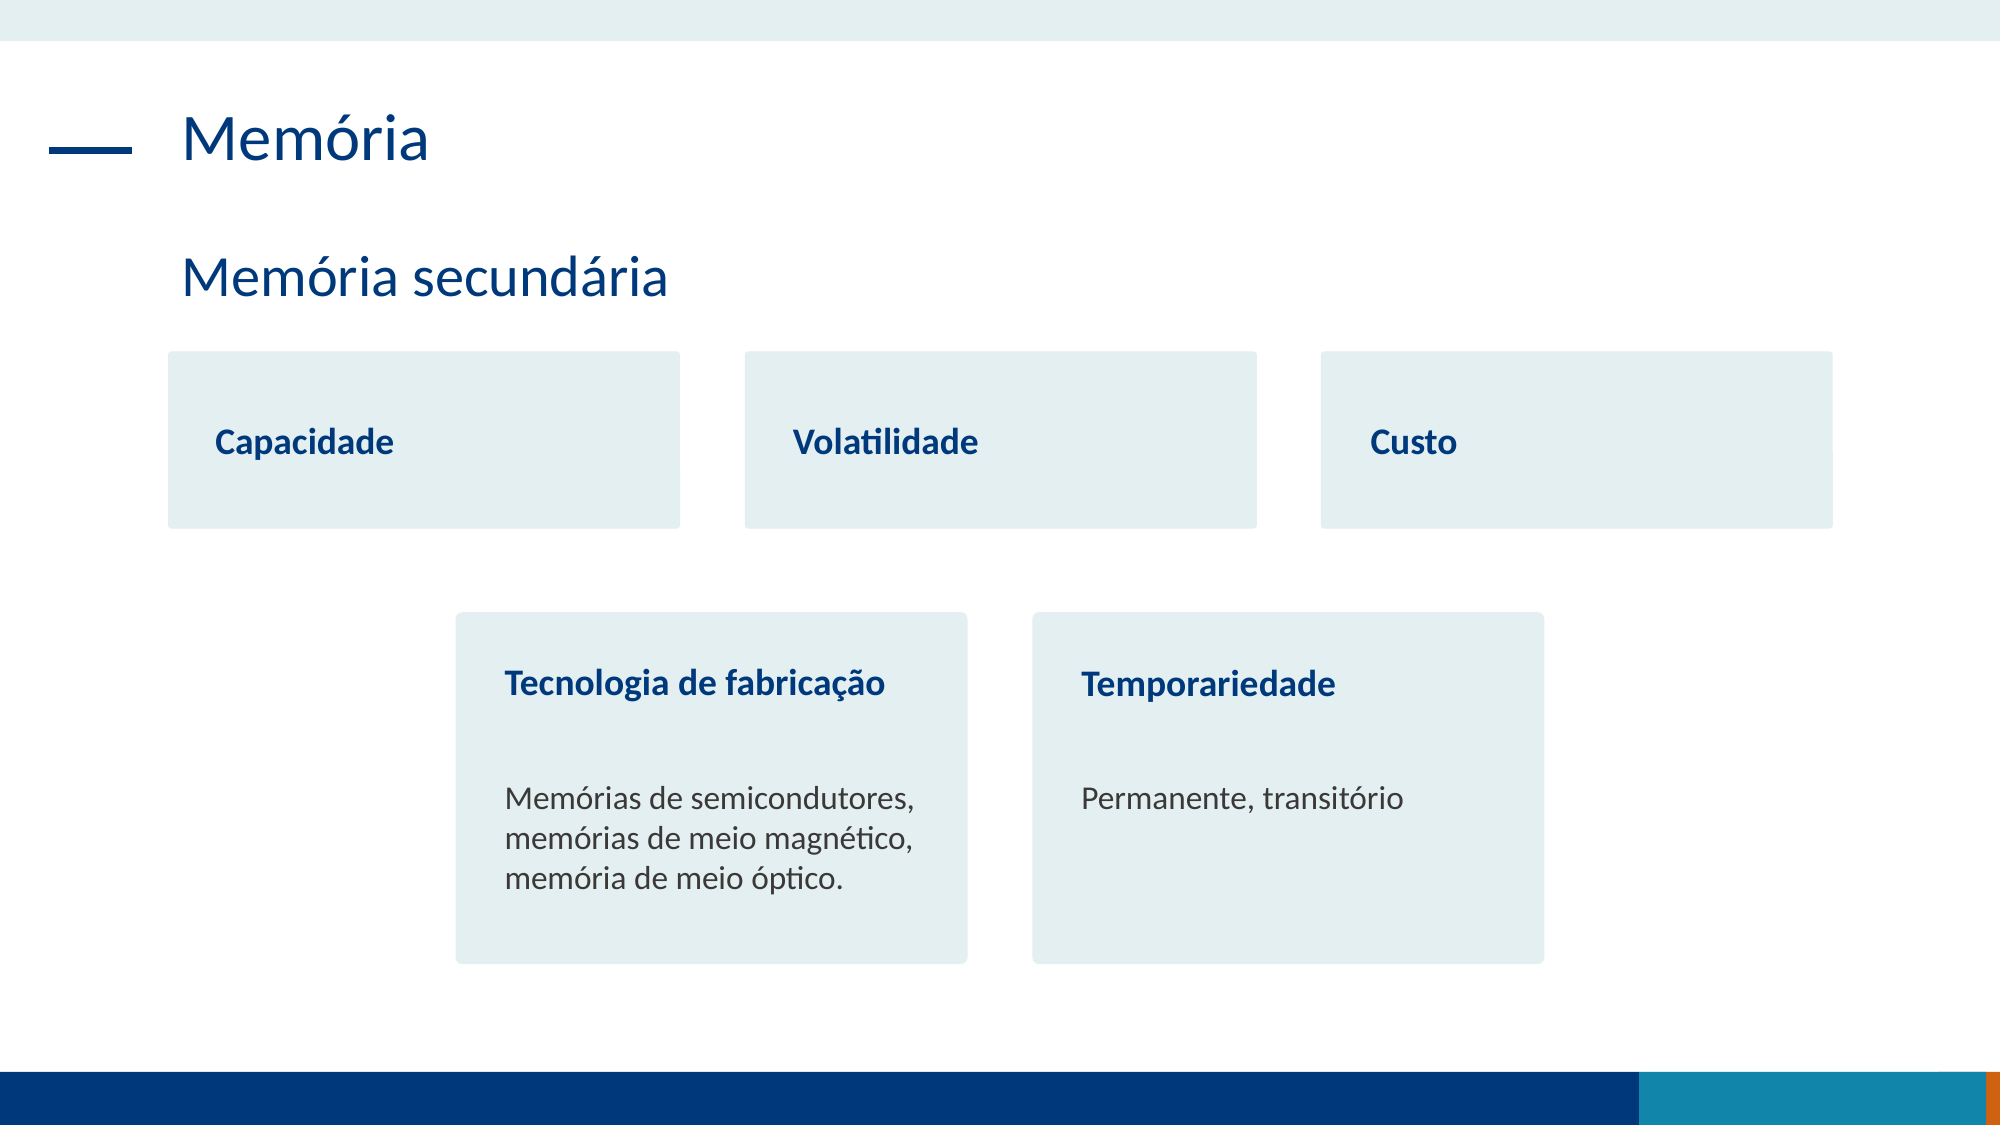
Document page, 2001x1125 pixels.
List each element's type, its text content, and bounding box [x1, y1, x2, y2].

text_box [455, 612, 1545, 965]
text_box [168, 351, 1833, 529]
list Memória secundária [167, 238, 1833, 380]
list Memória [167, 95, 1833, 237]
